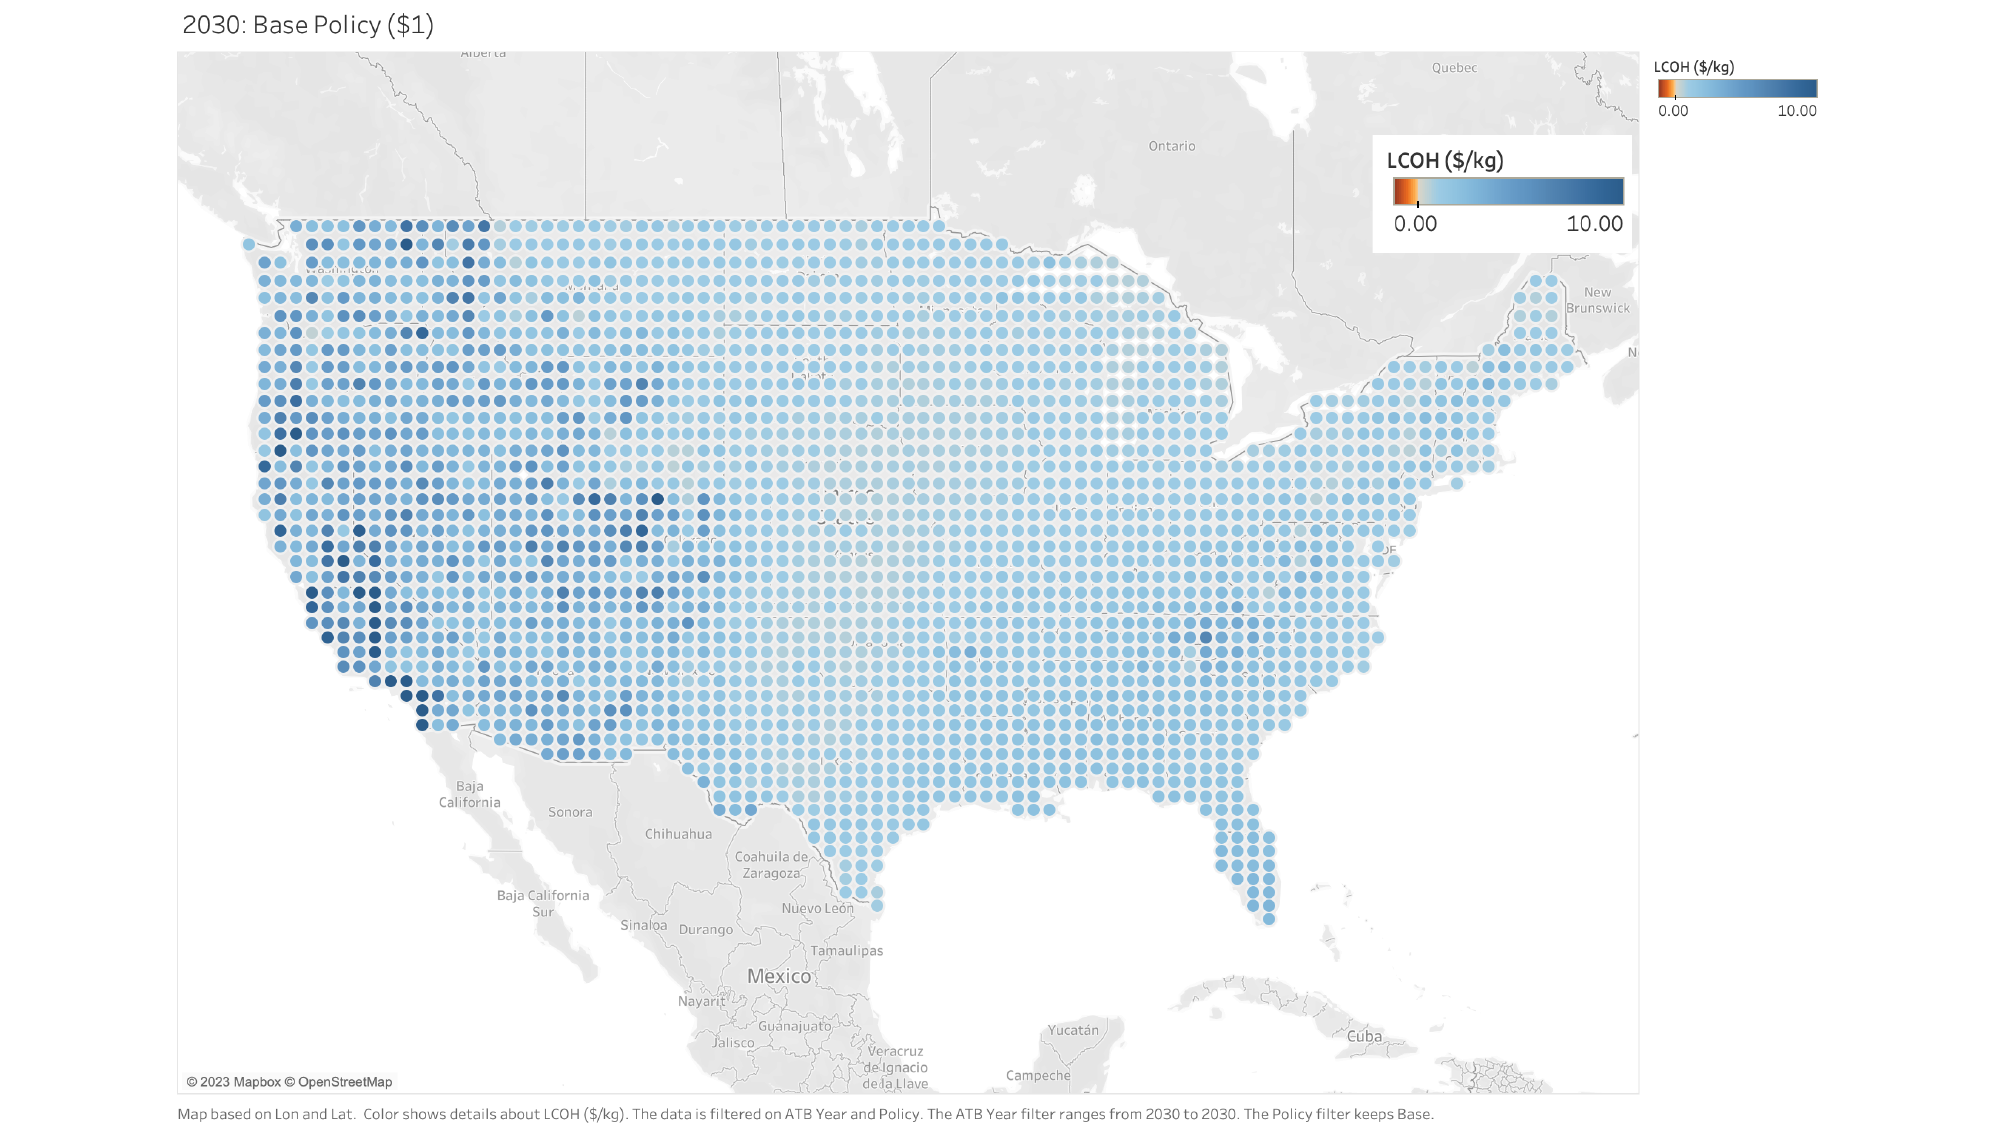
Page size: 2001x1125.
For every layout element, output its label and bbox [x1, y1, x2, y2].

picture [177, 0, 1823, 1125]
